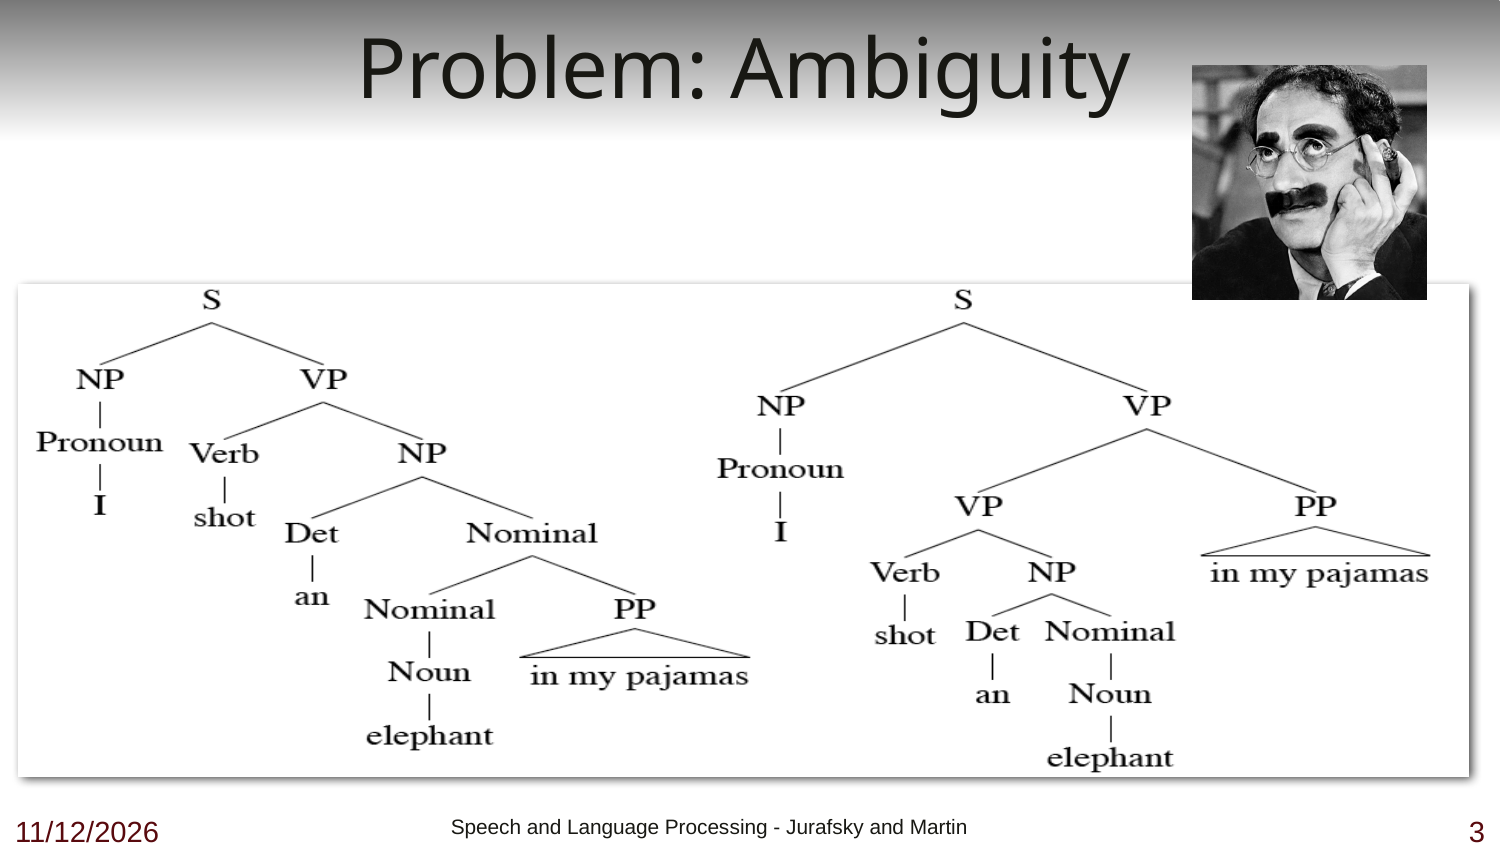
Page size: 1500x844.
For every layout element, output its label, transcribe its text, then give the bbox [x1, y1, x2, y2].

footer Speech and Language Processing - Jurafsky and Martin [199, 806, 1424, 844]
picture [18, 65, 1469, 777]
slide_number 3 [1424, 806, 1500, 844]
title Problem: Ambiguity [12, 0, 1475, 132]
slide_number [0, 806, 199, 844]
